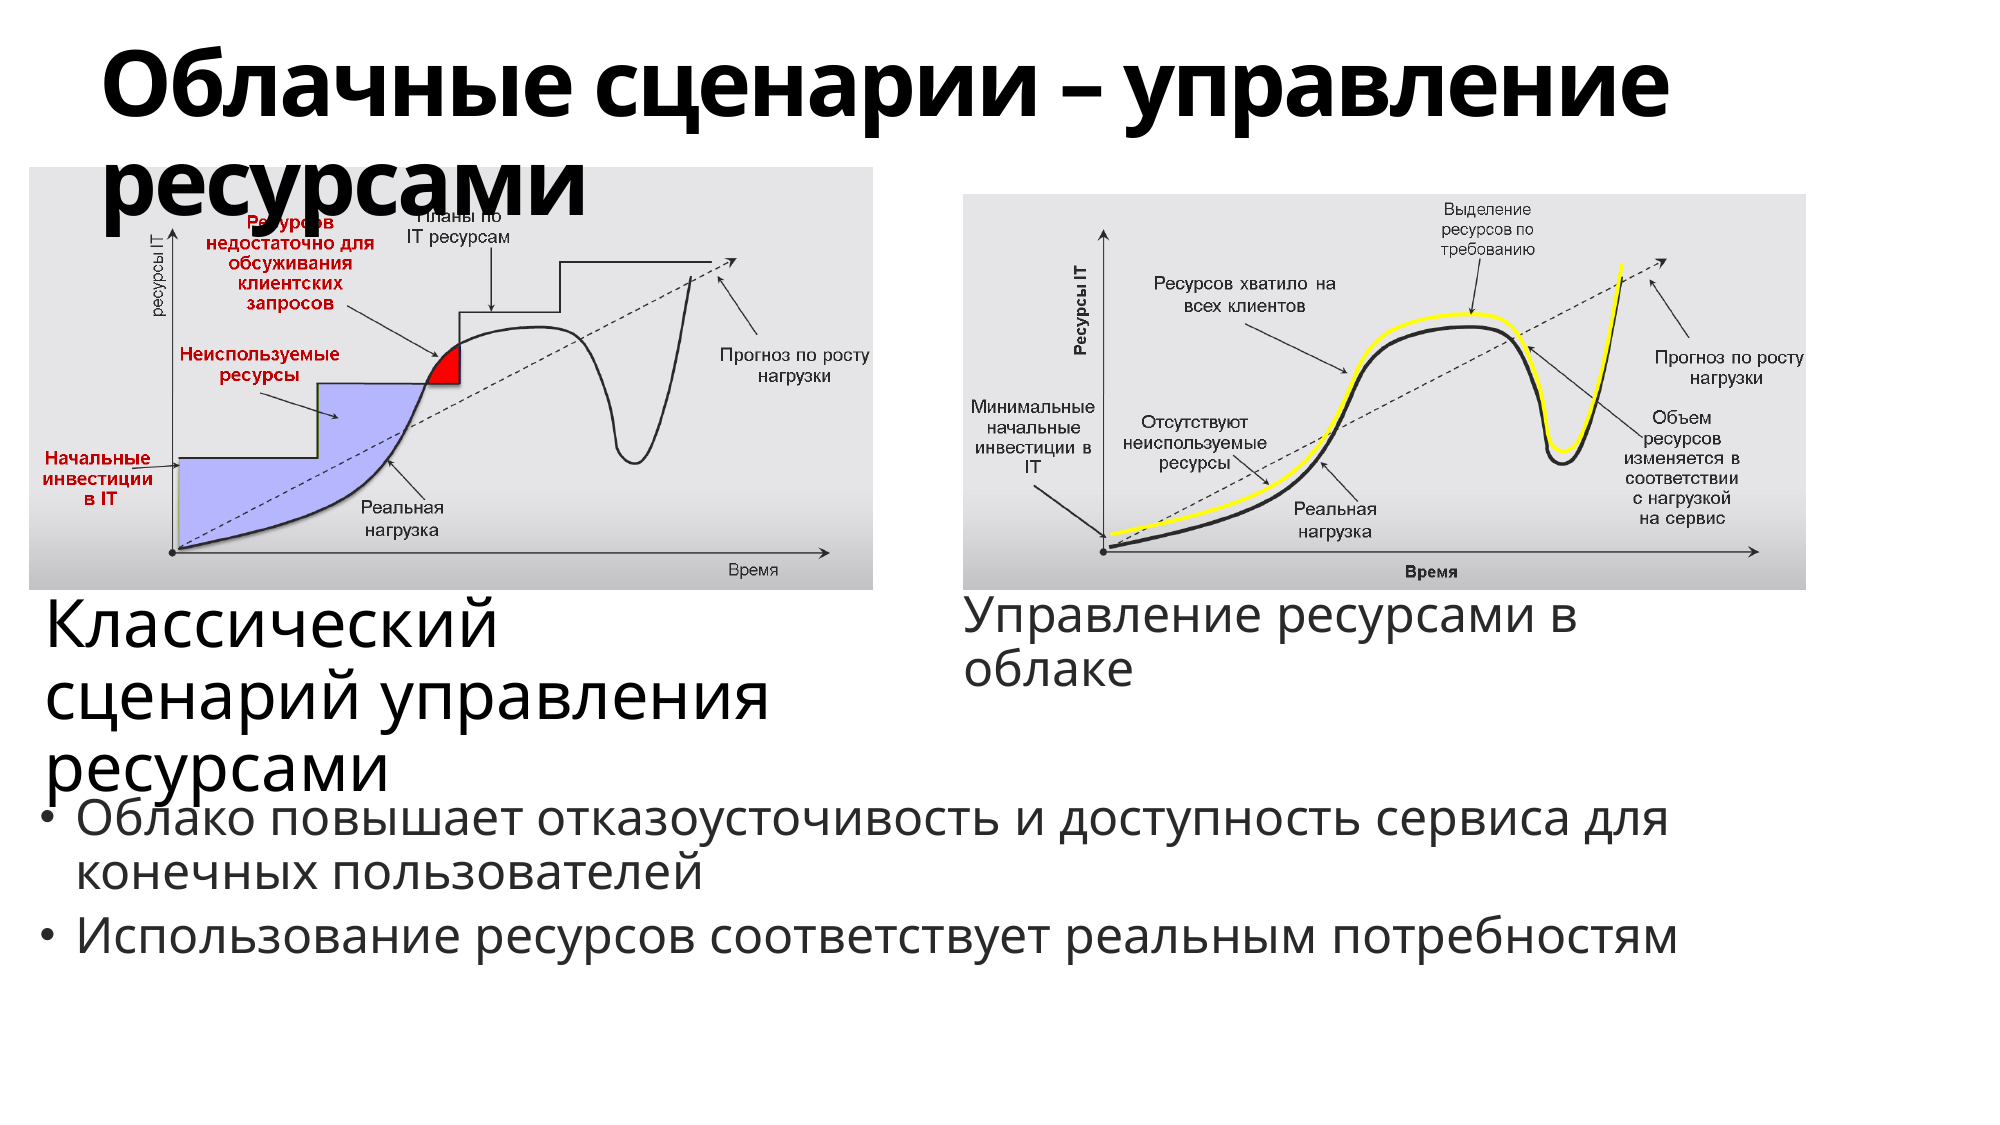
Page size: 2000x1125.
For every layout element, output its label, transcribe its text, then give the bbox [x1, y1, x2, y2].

text_box Управление ресурсами в облаке [963, 601, 1748, 698]
picture [963, 193, 1807, 590]
picture [28, 167, 874, 590]
title Облачные сценарии – управление ресурсами [99, 37, 1900, 138]
list Классический сценарий управления ресурсами [44, 602, 829, 736]
text_box Облако повышает отказоусточивость и доступность сервиса для конечных пользователей Использование ресурсов соответствует реальным потребностям [39, 791, 1840, 964]
